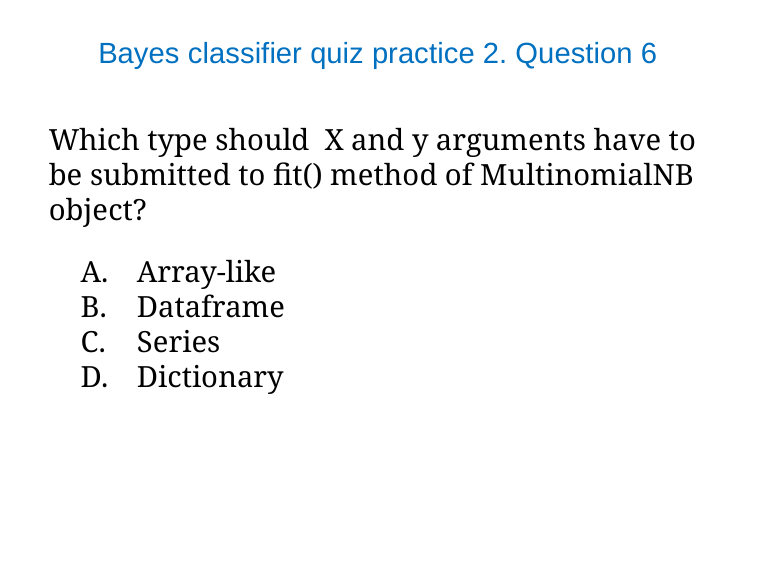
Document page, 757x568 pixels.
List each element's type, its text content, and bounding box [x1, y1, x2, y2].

list Which type should X and y arguments have to be submitted to fit() method of MultinomialNB object? [48, 130, 729, 436]
text_box Array-like Dataframe Series Dictionary [65, 246, 444, 402]
title Bayes classifier quiz practice 2. Question 6 [0, 34, 757, 130]
